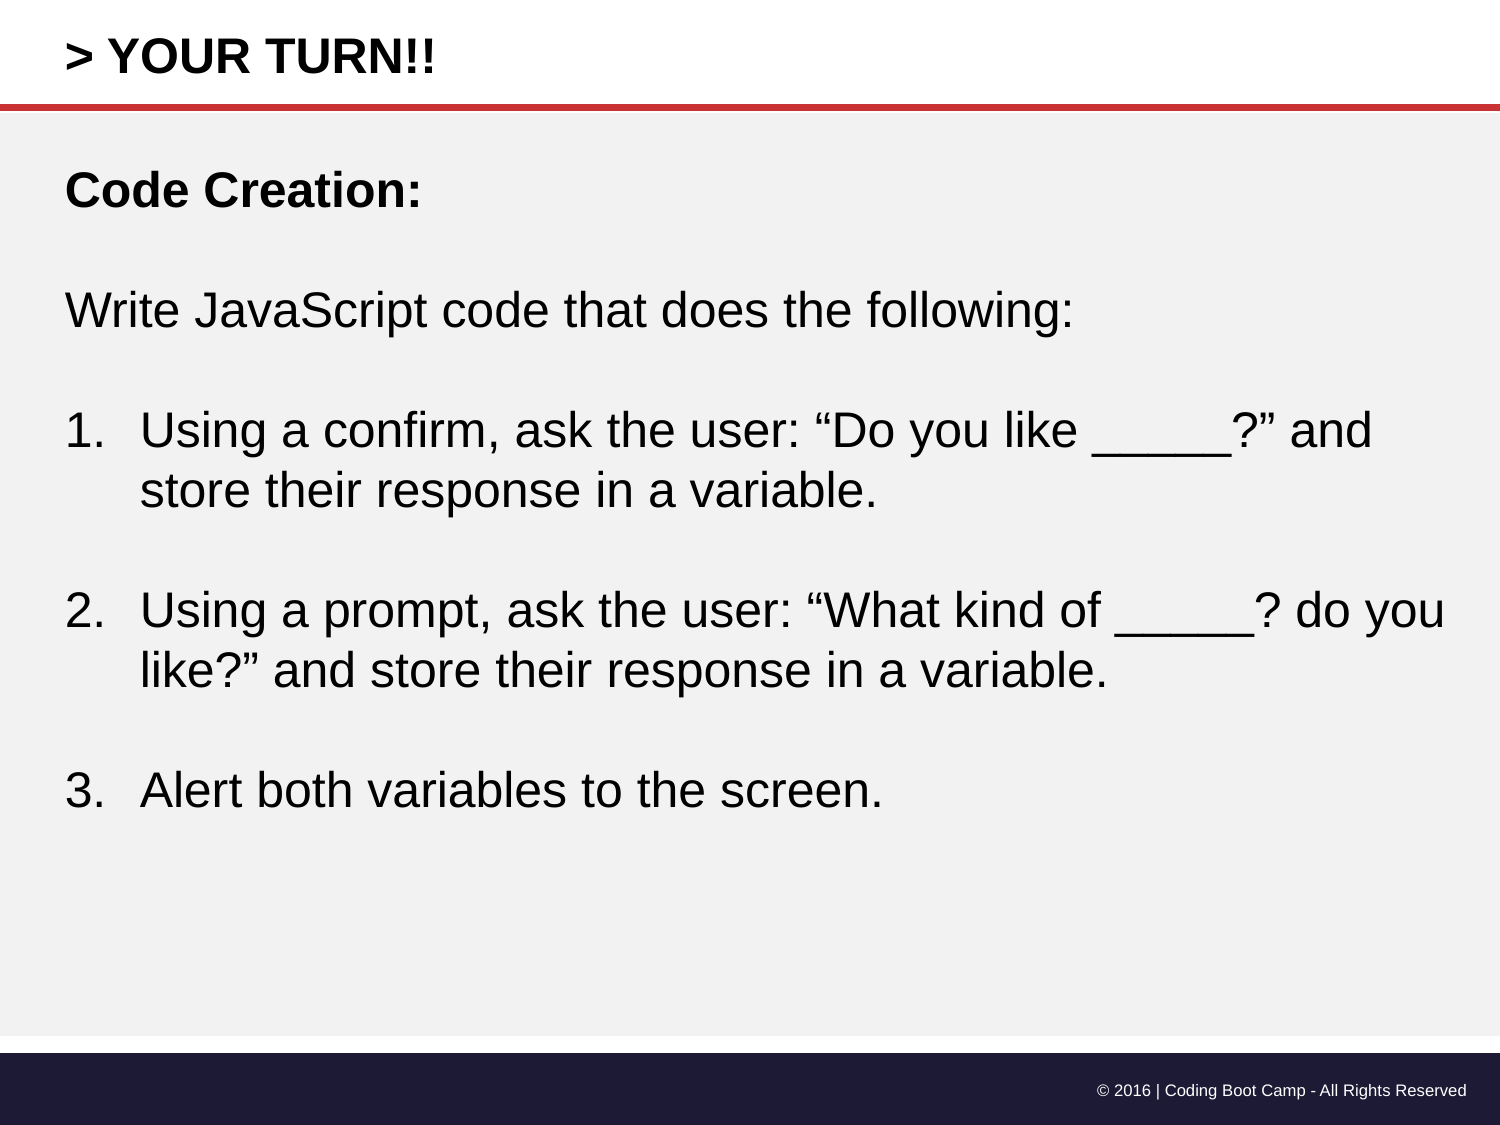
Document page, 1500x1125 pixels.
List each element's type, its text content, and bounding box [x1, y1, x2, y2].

text_box Code Creation: Write JavaScript code that does the following: Using a confirm, ask the user: “Do you like _____?” and store their response in a variable. Using a prompt, ask the user: “What kind of _____? do you like?” and store their response in a variable. Alert both variables to the screen. [49, 149, 1475, 825]
text_box [0, 112, 1500, 1037]
text_box > YOUR TURN!! [50, 16, 913, 91]
